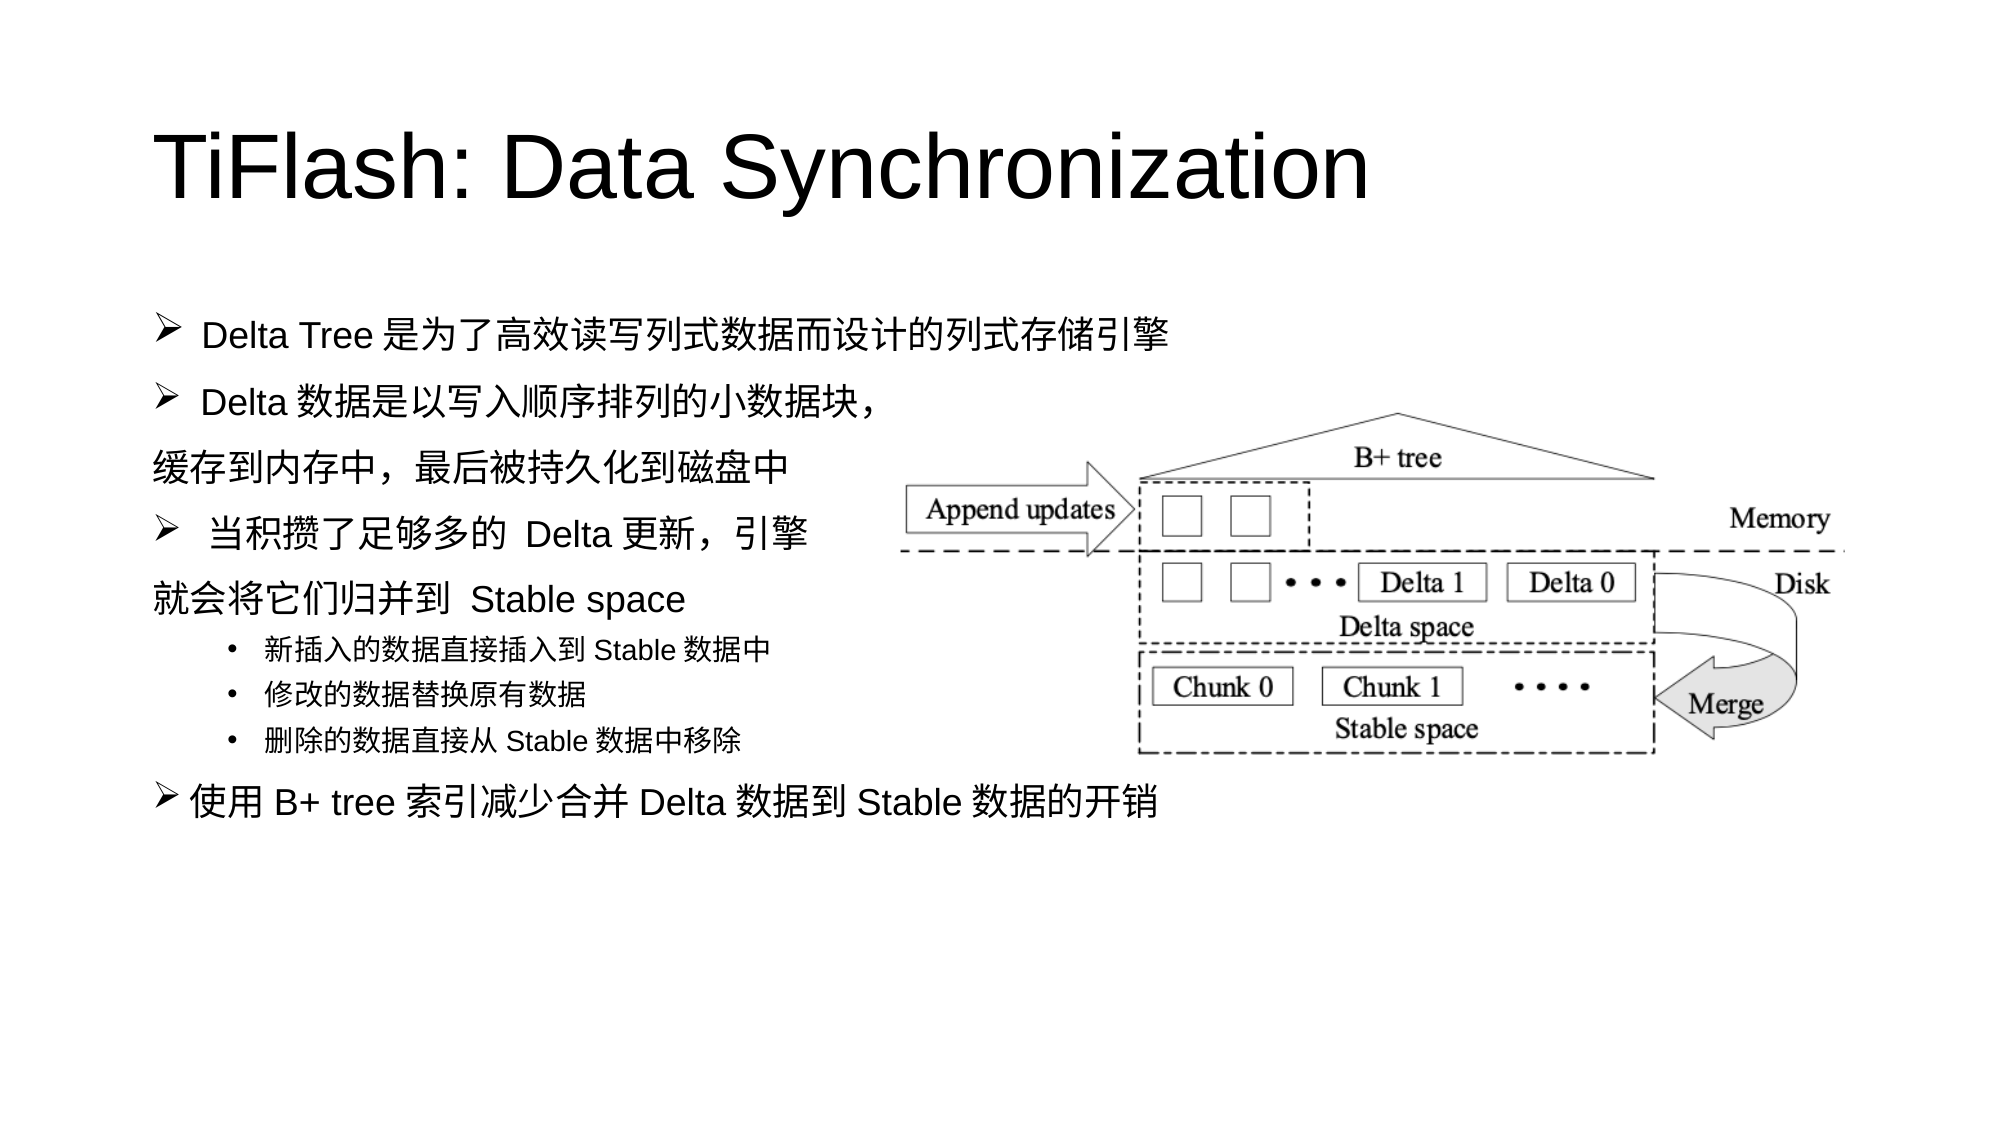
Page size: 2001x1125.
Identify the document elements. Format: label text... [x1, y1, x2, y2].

list Delta Tree是为了高效读写列式数据而设计的列式存储引擎 Delta数据是以写入顺序排列的小数据块， 缓存到内存中，最后被持久化到磁盘中 当积攒了足够多的 Delta更新，引擎 就会将它们归并到 Stable space 新插入的数据直接插入到Stable数据中 修改的数据替换原有数据 删除的数据直接从Stable数据中移除 使用B+ tree索引减少合并Delta数据到Stable数据的开销 [137, 299, 1863, 1014]
picture [884, 404, 1863, 773]
title TiFlash: Data Synchronization [137, 59, 1863, 278]
